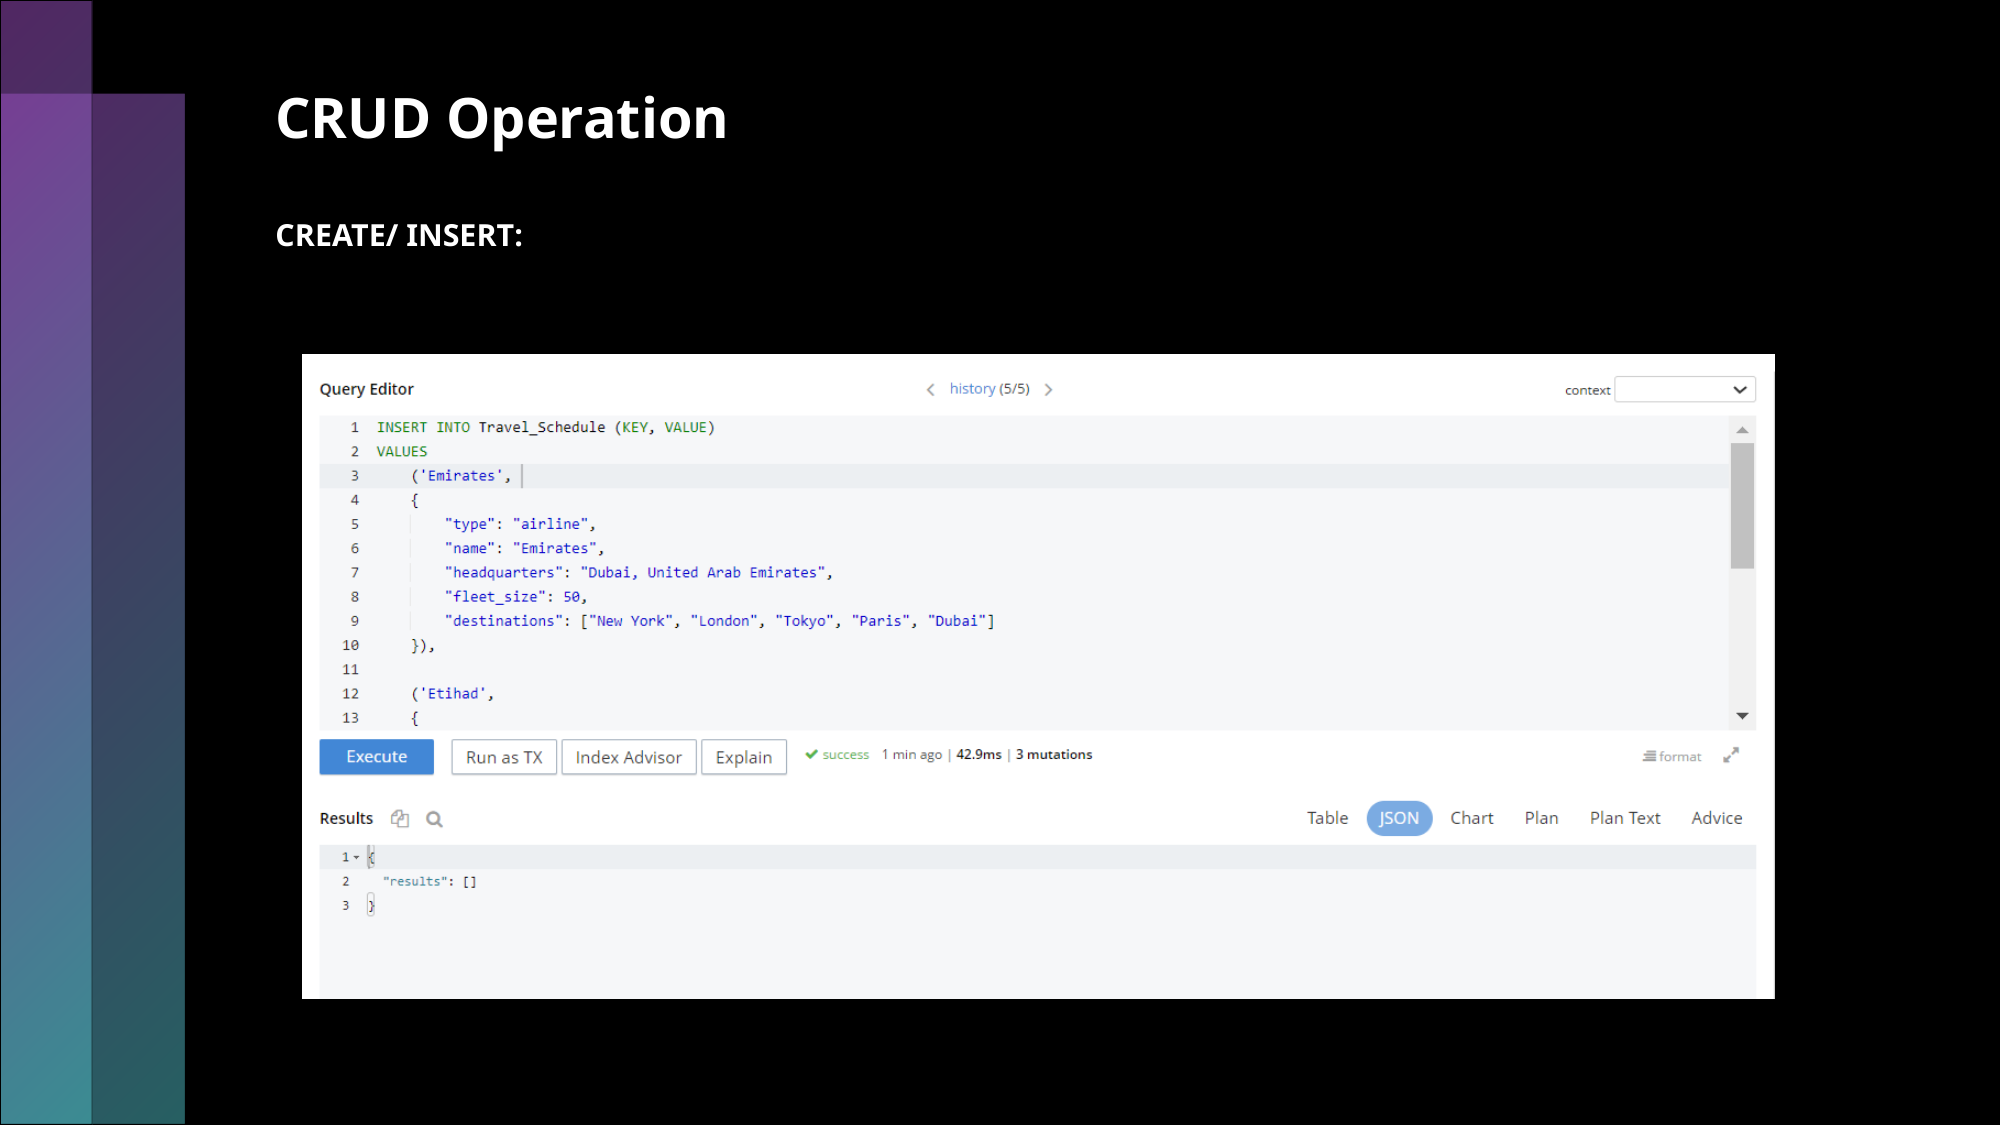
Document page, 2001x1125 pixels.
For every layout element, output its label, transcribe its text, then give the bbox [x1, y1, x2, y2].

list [302, 354, 1775, 999]
title CRUD Operation CREATE/ INSERT: [260, 74, 1817, 329]
